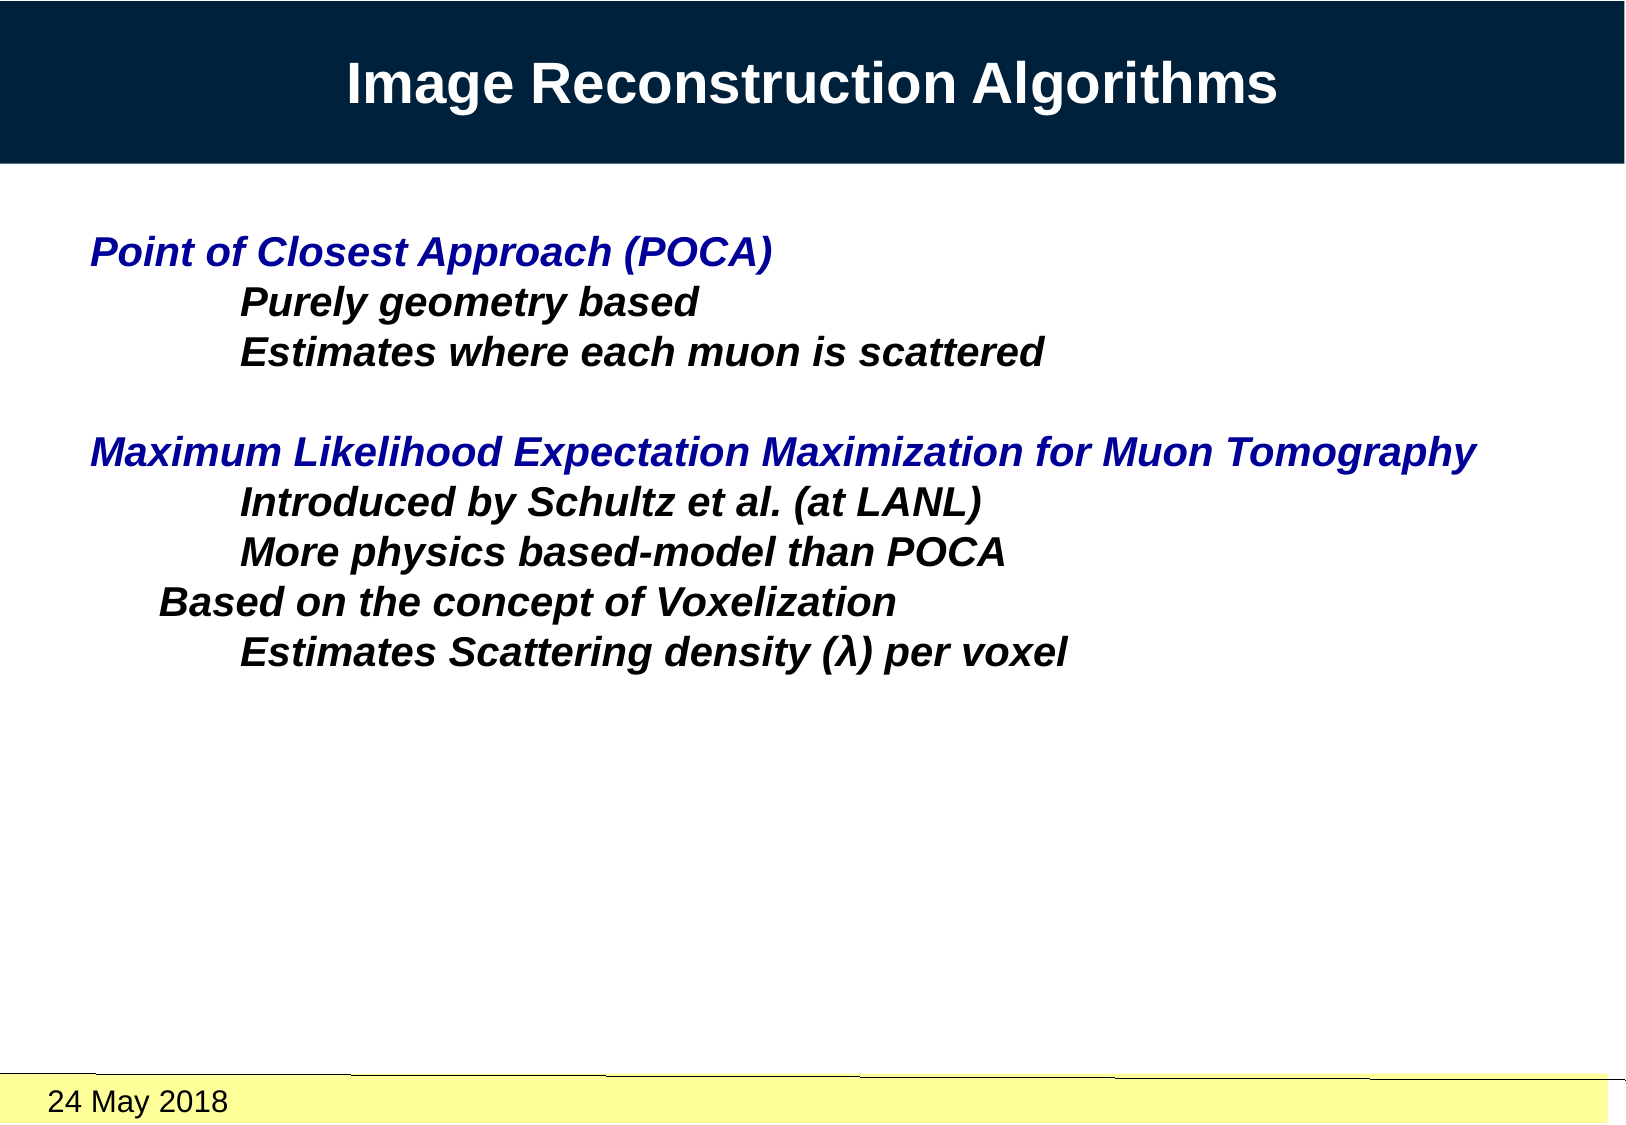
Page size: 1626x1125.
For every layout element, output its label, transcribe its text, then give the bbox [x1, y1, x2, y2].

text_box 24 May 2018 35 [0, 1073, 1608, 1123]
text_box Point of Closest Approach (POCA) Purely geometry based Estimates where each muon is scattered Maximum Likelihood Expectation Maximization for Muon Tomography Introduced by Schultz et al. (at LANL) More physics based-model than POCA Based on the concept of Voxelization Estimates Scattering density (λ) per voxel [90, 224, 1545, 1035]
text_box [0, 1, 1625, 164]
text_box Image Reconstruction Algorithms [45, 47, 1582, 112]
